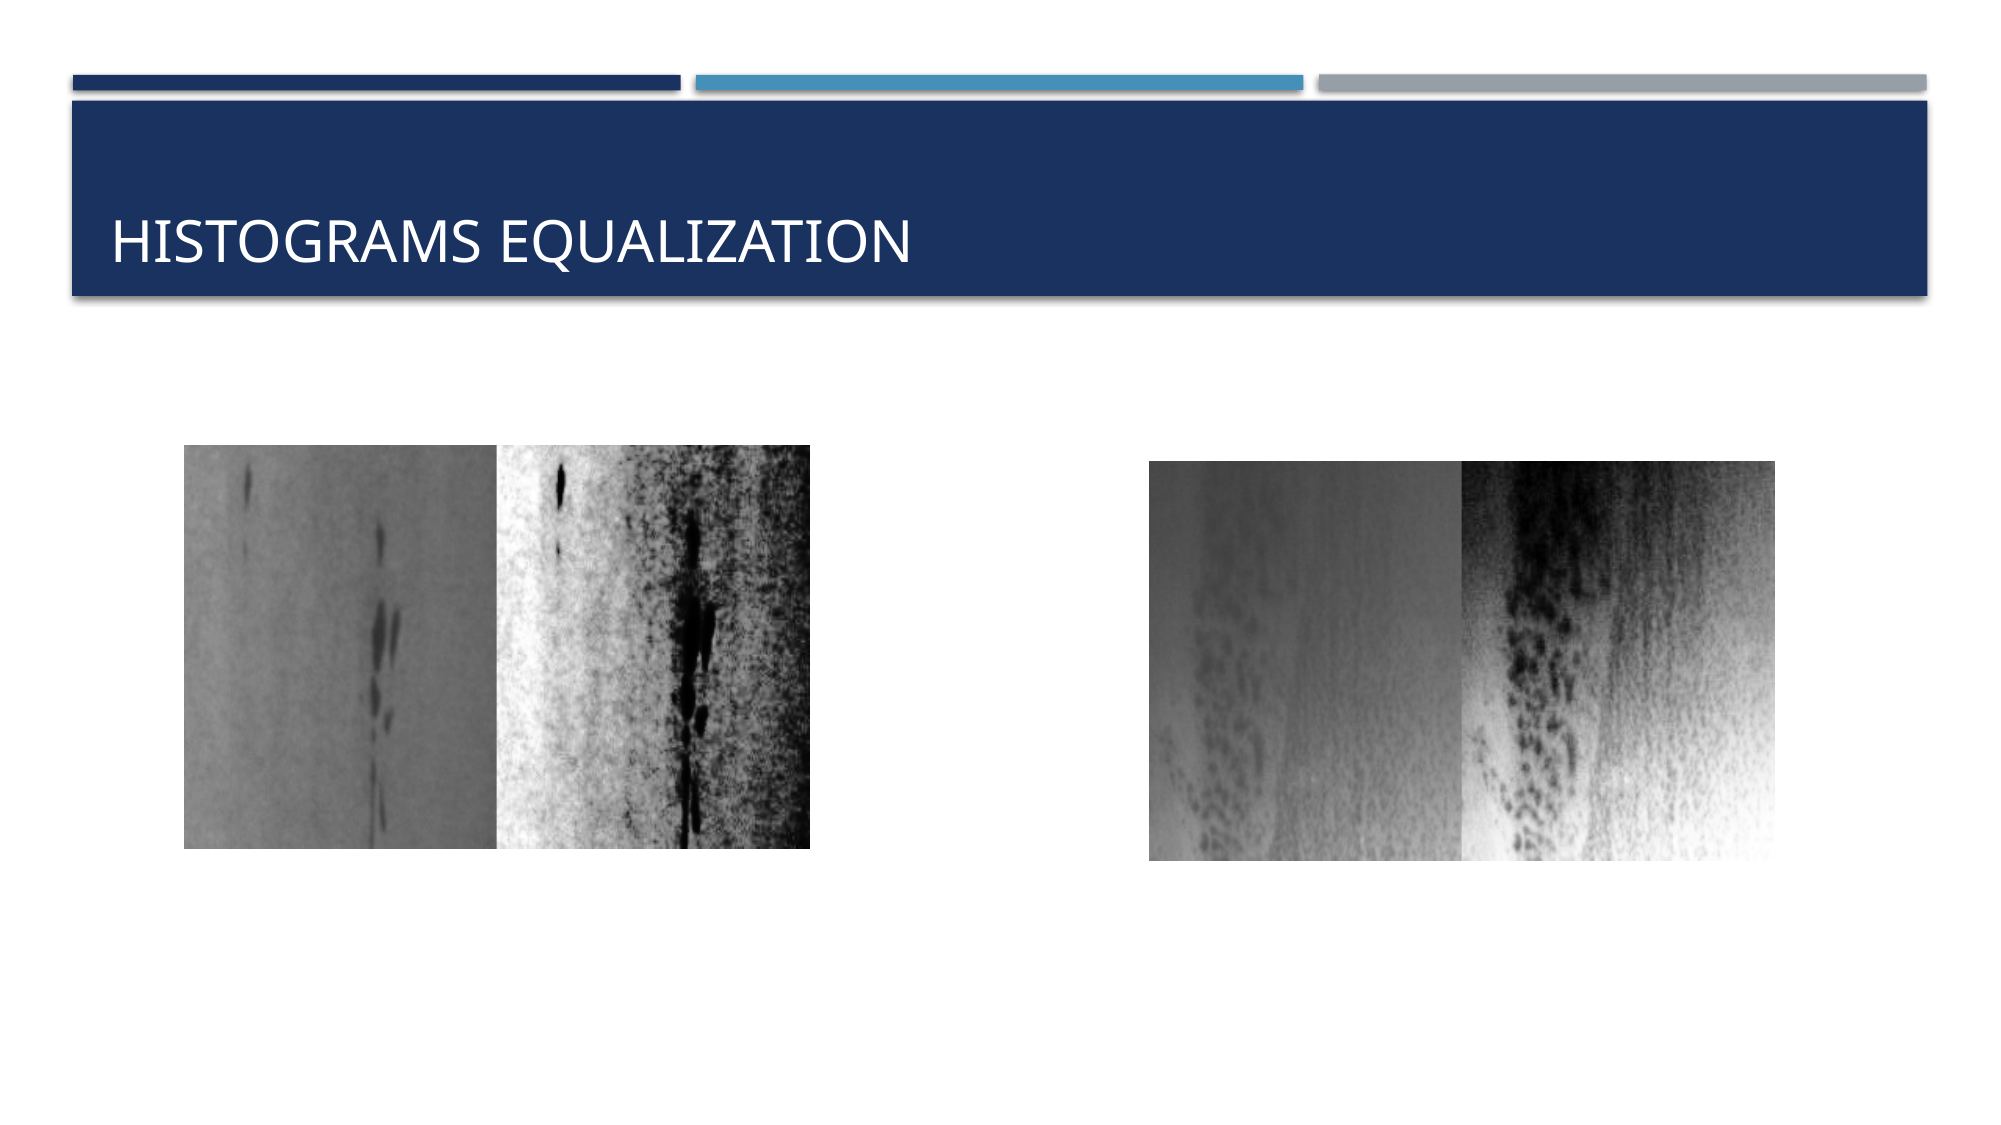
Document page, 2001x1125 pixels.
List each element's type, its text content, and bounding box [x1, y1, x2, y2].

picture [183, 445, 810, 850]
title Histograms Equalization [95, 115, 1905, 282]
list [1148, 460, 1775, 862]
